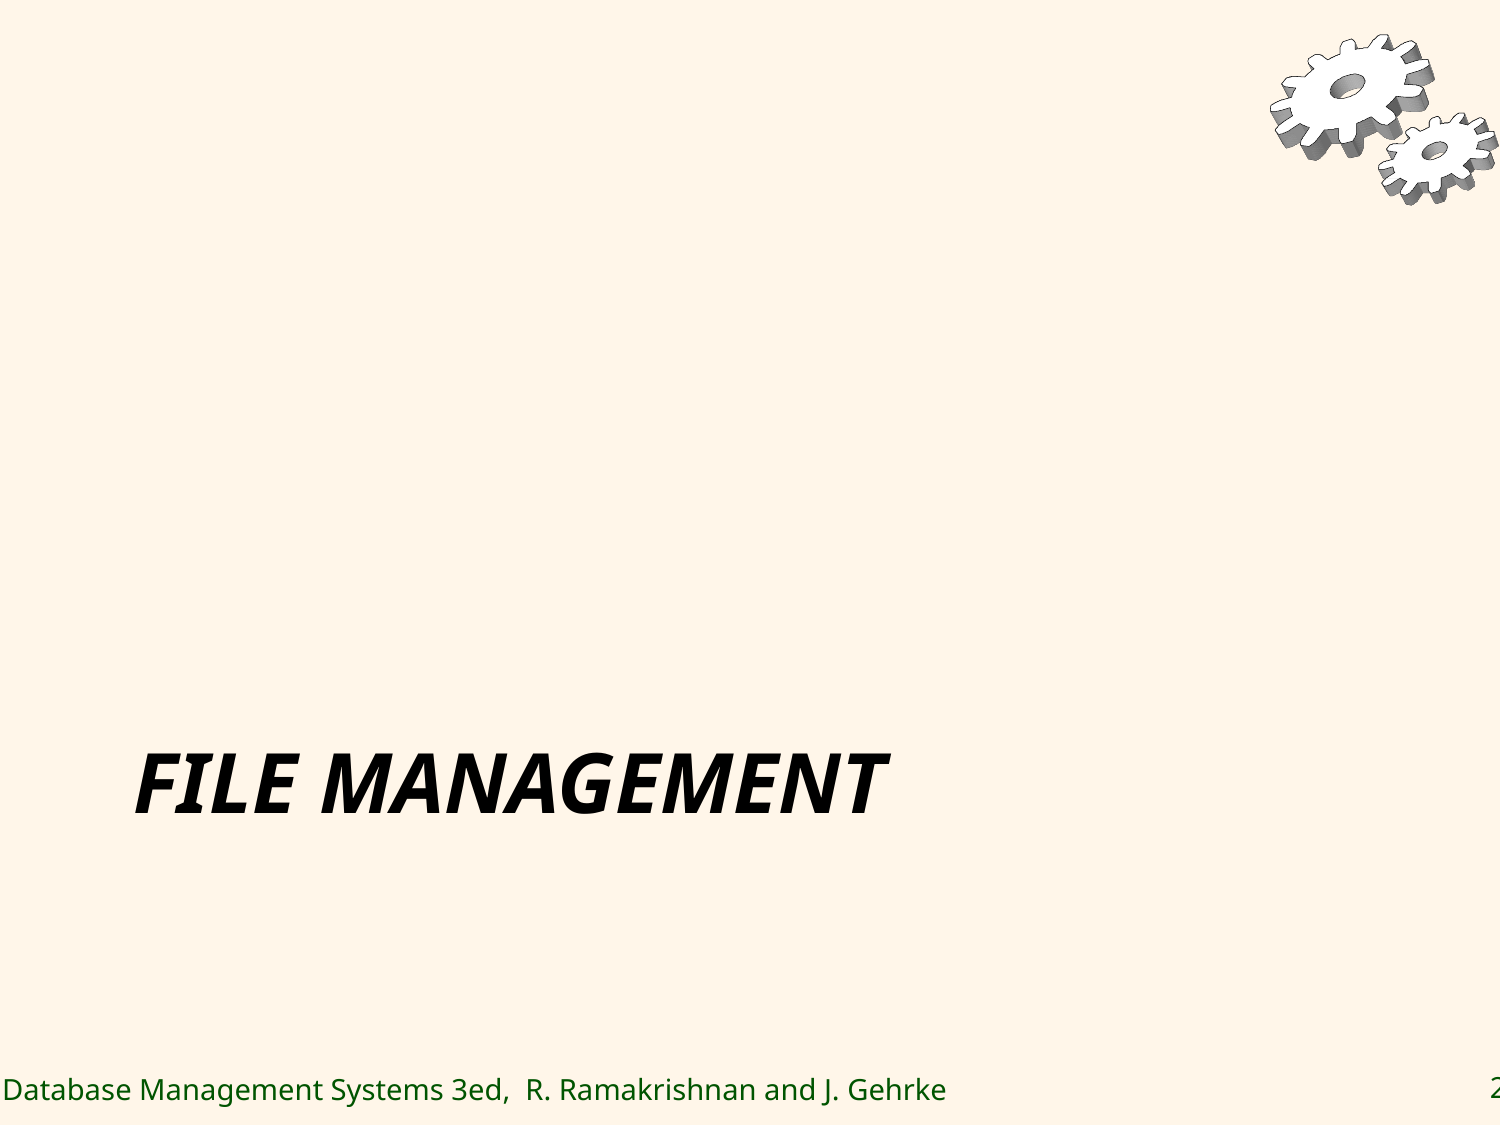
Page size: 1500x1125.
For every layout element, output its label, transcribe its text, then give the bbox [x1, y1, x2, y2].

title File Management [118, 722, 1394, 947]
